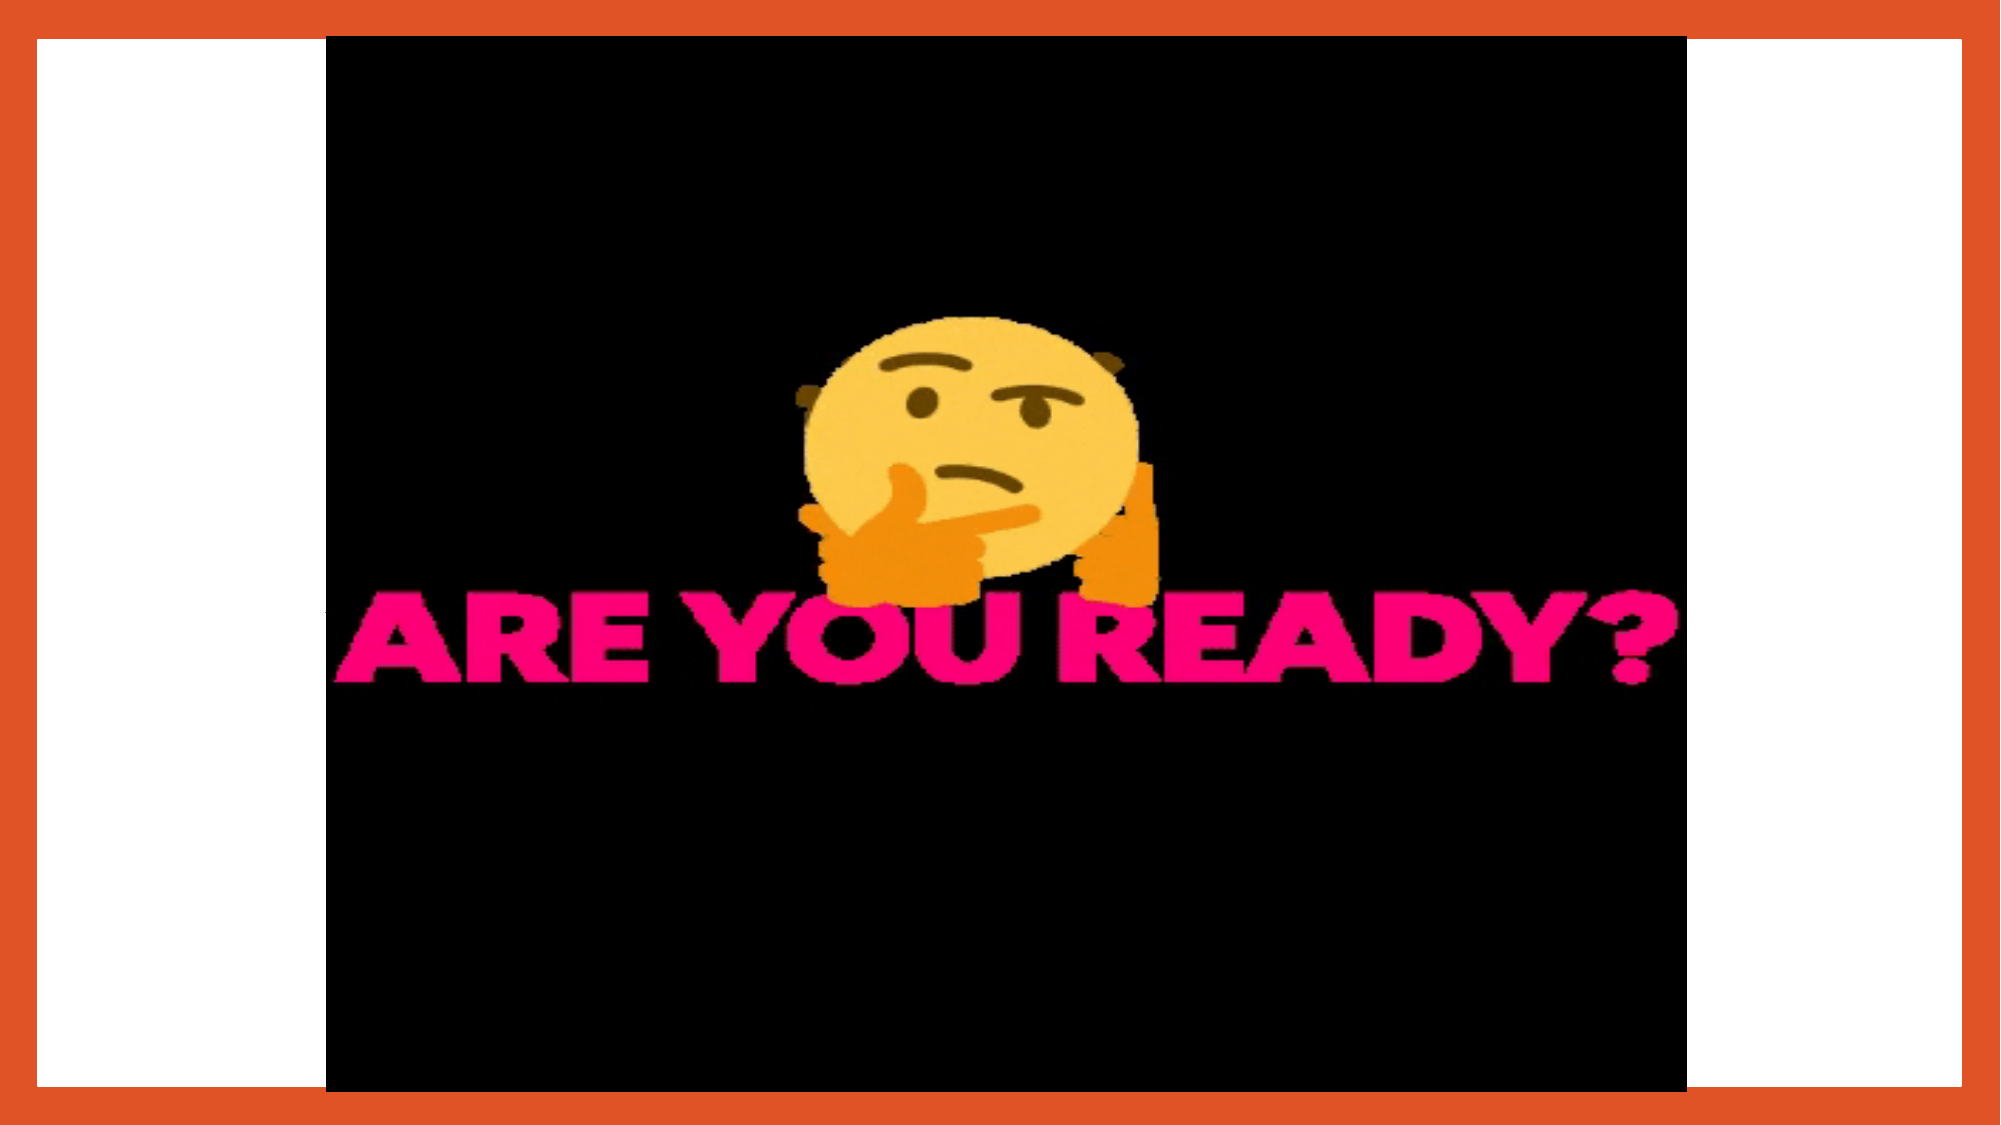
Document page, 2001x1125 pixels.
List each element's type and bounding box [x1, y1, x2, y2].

picture [325, 36, 1688, 1092]
